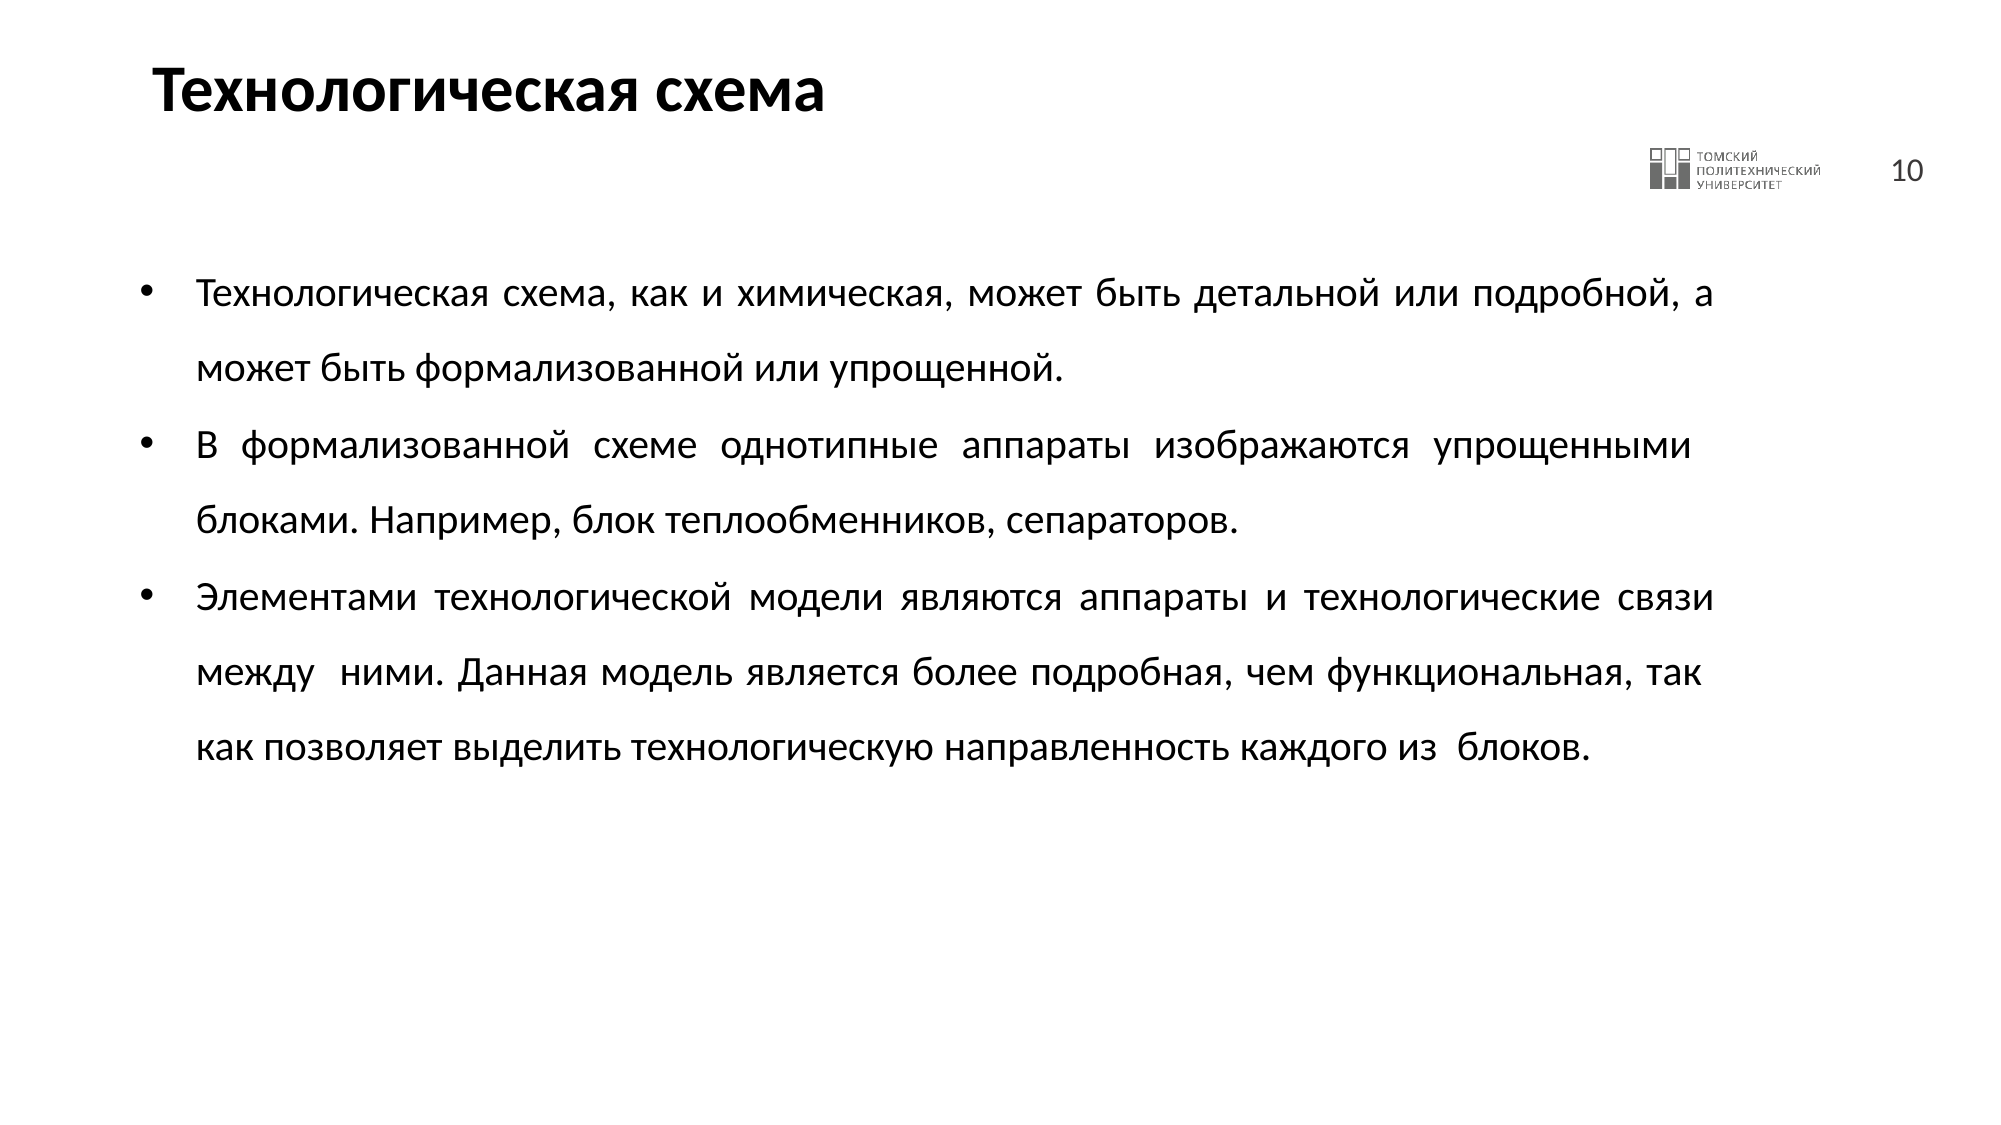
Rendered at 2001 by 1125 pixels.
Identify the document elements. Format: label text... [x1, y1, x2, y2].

text_box Технологическая схема, как и химическая, может быть детальной или подробной, а может быть формализованной или упрощенной. В формализованной схеме однотипные аппараты изображаются упрощенными блоками. Например, блок теплообменников, сепараторов. Элементами технологической модели являются аппараты и технологические связи между ними. Данная модель является более подробная, чем функциональная, так как позволяет выделить технологическую направленность каждого из блоков. [137, 237, 1715, 770]
title Технологическая схема [137, 24, 1831, 156]
picture [1650, 156, 1820, 189]
